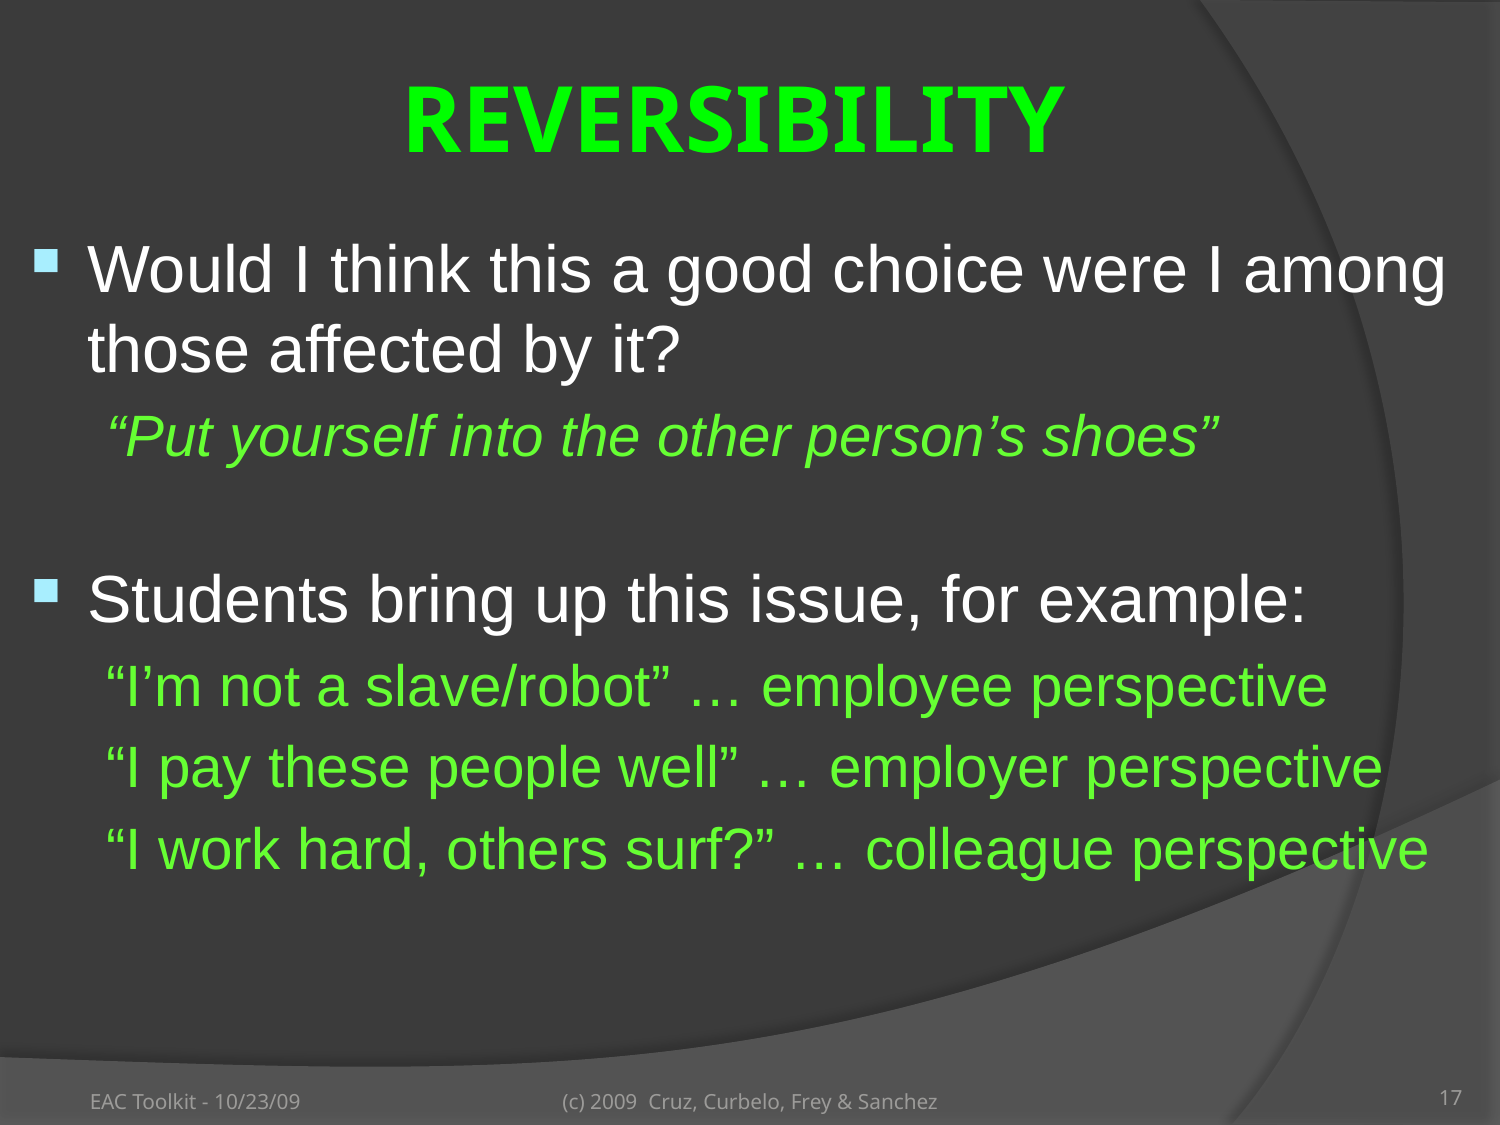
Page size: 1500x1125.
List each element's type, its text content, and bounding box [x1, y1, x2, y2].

footer (c) 2009 Cruz, Curbelo, Frey & Sanchez [512, 1053, 988, 1114]
text_box REVERSIBILITY [319, 52, 1150, 178]
slide_number 17 [1337, 1053, 1463, 1114]
text_box Would I think this a good choice were I among those affected by it? “Put yourself into the other person’s shoes” Students bring up this issue, for example: “I’m not a slave/robot” … employee perspective “I pay these people well” … employer perspective “I work hard, others surf?” … colleague perspective [16, 218, 1491, 980]
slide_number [75, 1053, 425, 1114]
